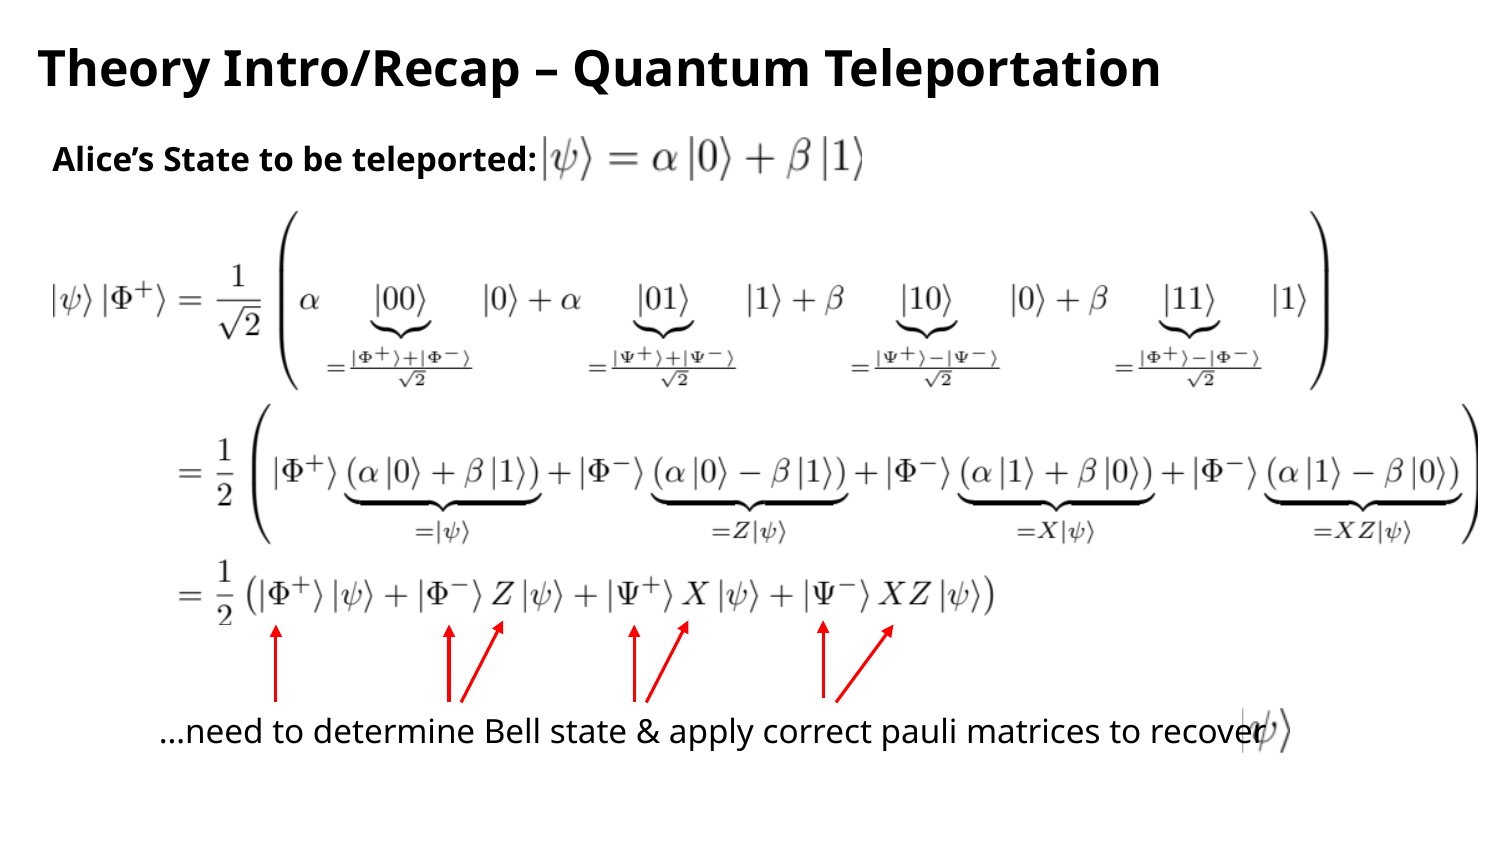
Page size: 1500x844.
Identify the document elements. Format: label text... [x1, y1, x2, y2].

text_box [835, 624, 894, 703]
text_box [460, 620, 504, 703]
text_box Alice’s State to be teleported: [37, 130, 564, 186]
title Theory Intro/Recap – Quantum Teleportation [37, 43, 1463, 105]
picture [52, 210, 1479, 625]
picture [542, 136, 863, 181]
text_box …need to determine Bell state & apply correct pauli matrices to recover [144, 702, 1387, 757]
picture [1241, 708, 1291, 753]
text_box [646, 620, 689, 703]
